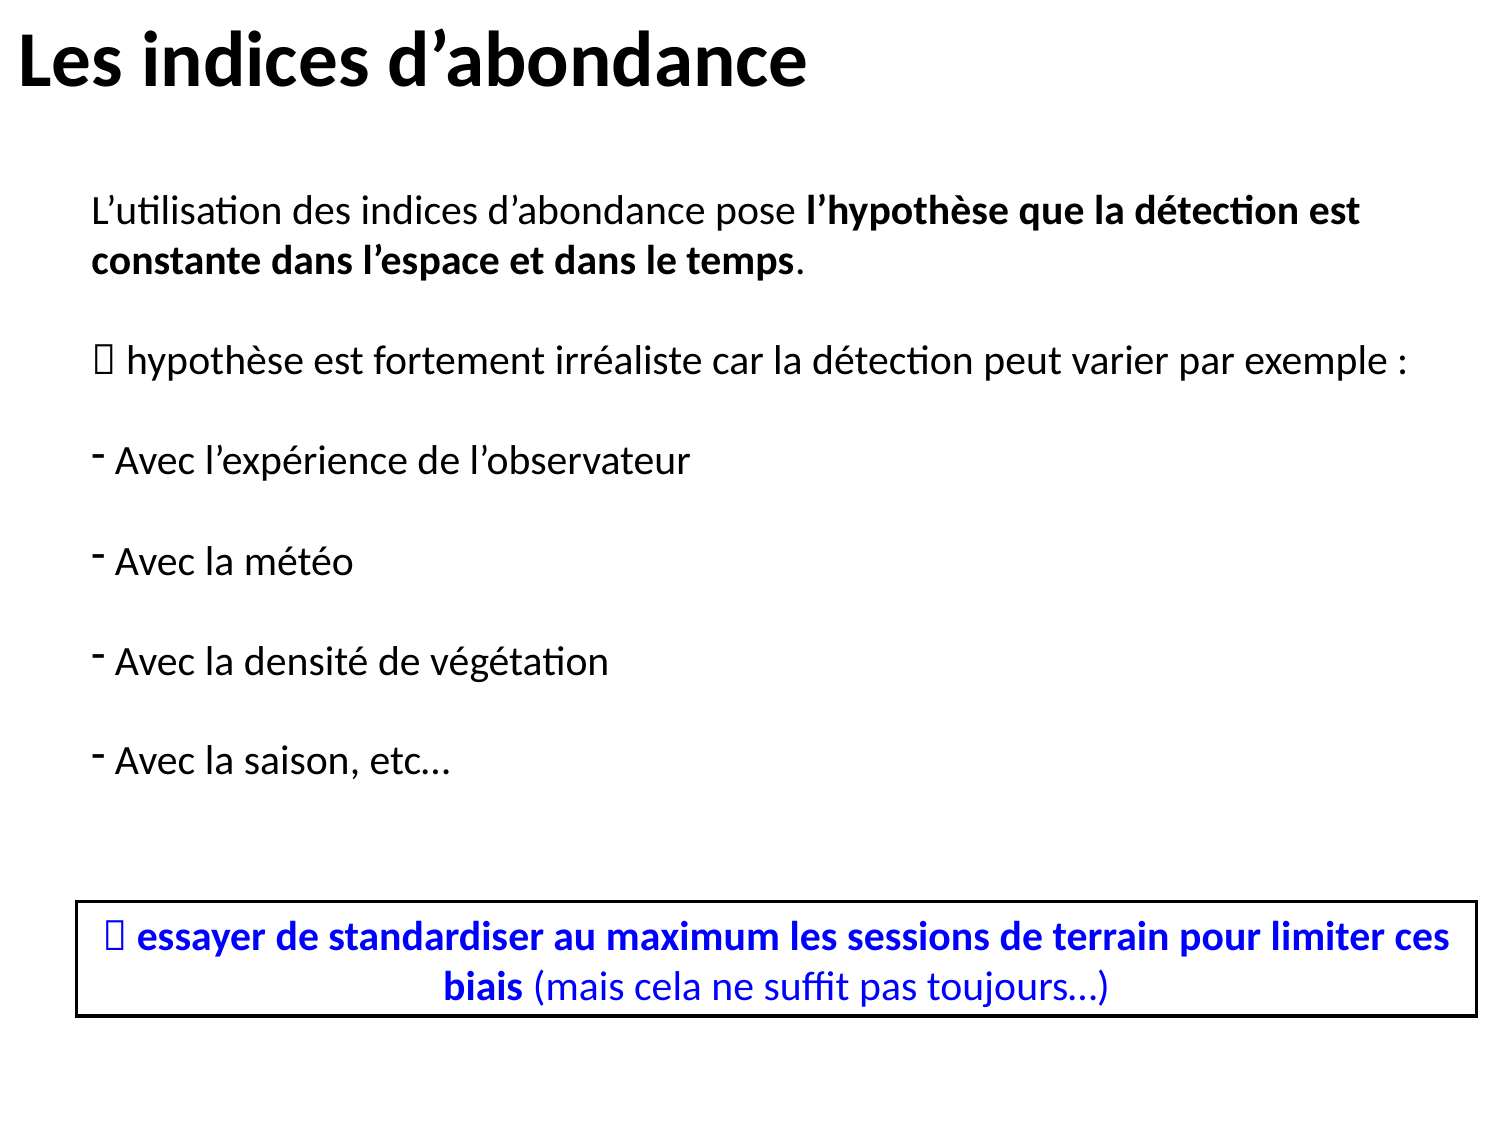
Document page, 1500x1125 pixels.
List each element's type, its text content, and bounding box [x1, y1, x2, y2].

text_box  essayer de standardiser au maximum les sessions de terrain pour limiter ces biais (mais cela ne suffit pas toujours…) [76, 901, 1477, 1016]
text_box L’utilisation des indices d’abondance pose l’hypothèse que la détection est constante dans l’espace et dans le temps.  hypothèse est fortement irréaliste car la détection peut varier par exemple : Avec l’expérience de l’observateur Avec la météo Avec la densité de végétation Avec la saison, etc… [76, 175, 1479, 791]
text_box Les indices d’abondance [3, 0, 825, 110]
